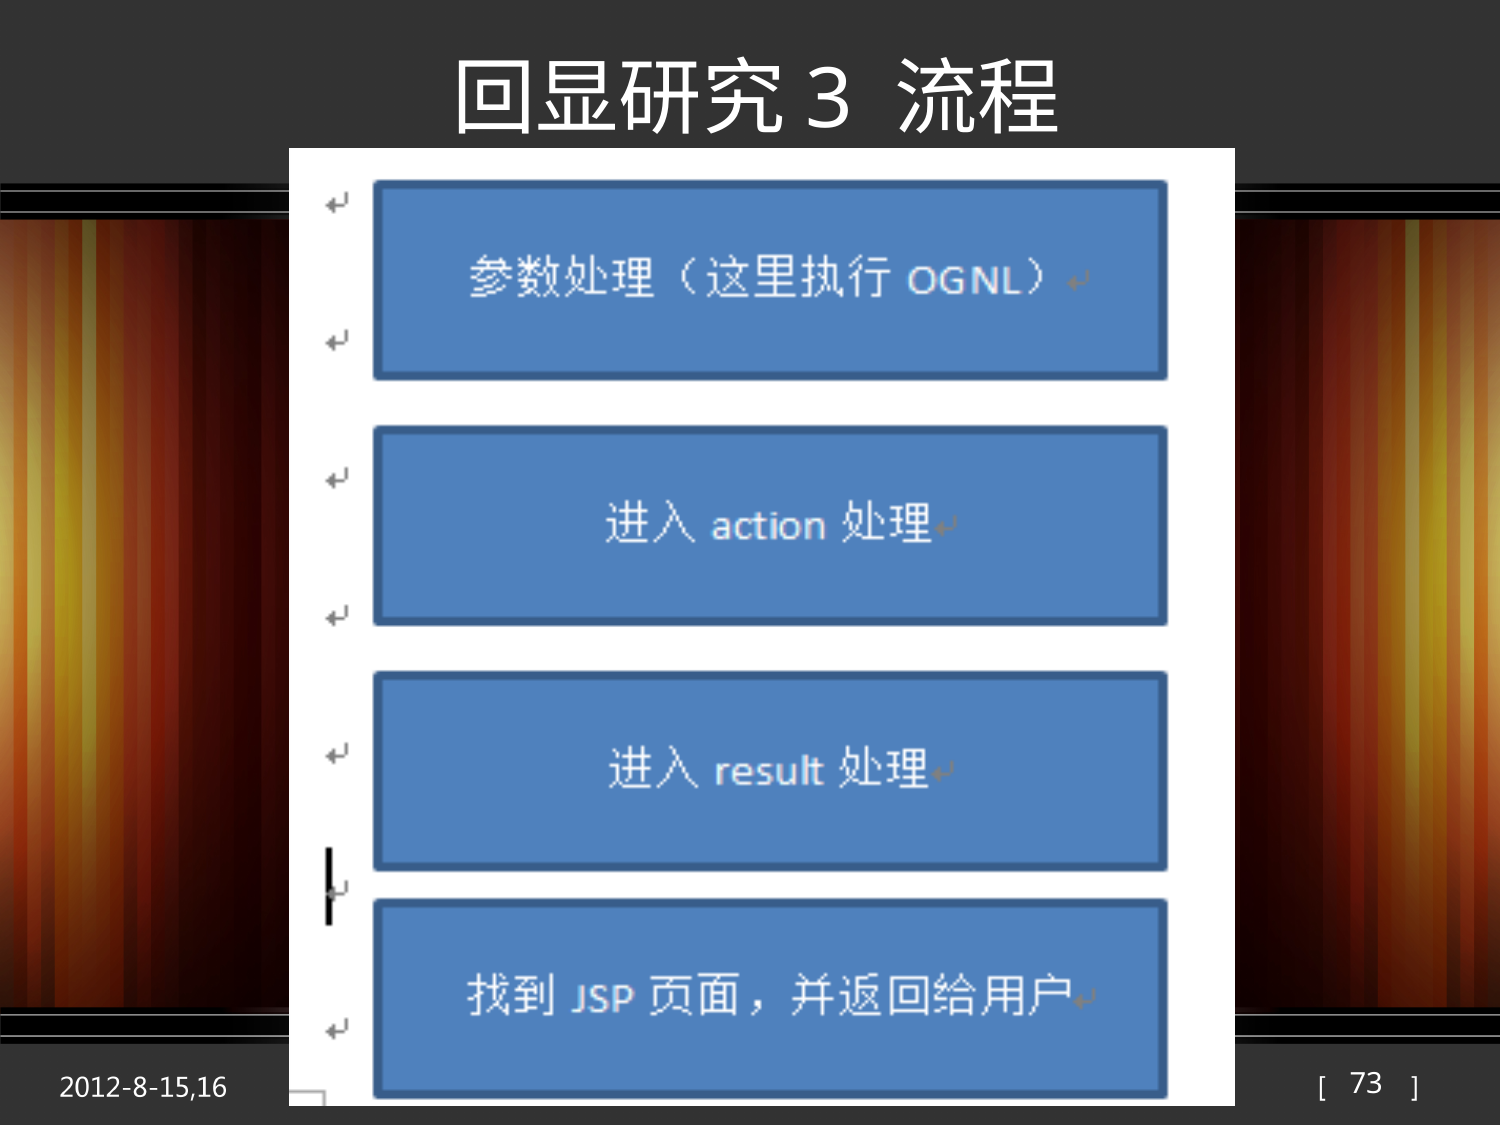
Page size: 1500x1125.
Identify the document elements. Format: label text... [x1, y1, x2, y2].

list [289, 148, 1235, 1107]
slide_number 73 [1325, 1054, 1408, 1114]
title 回显研究3 流程 [138, 0, 1376, 188]
picture [0, 0, 1500, 1125]
